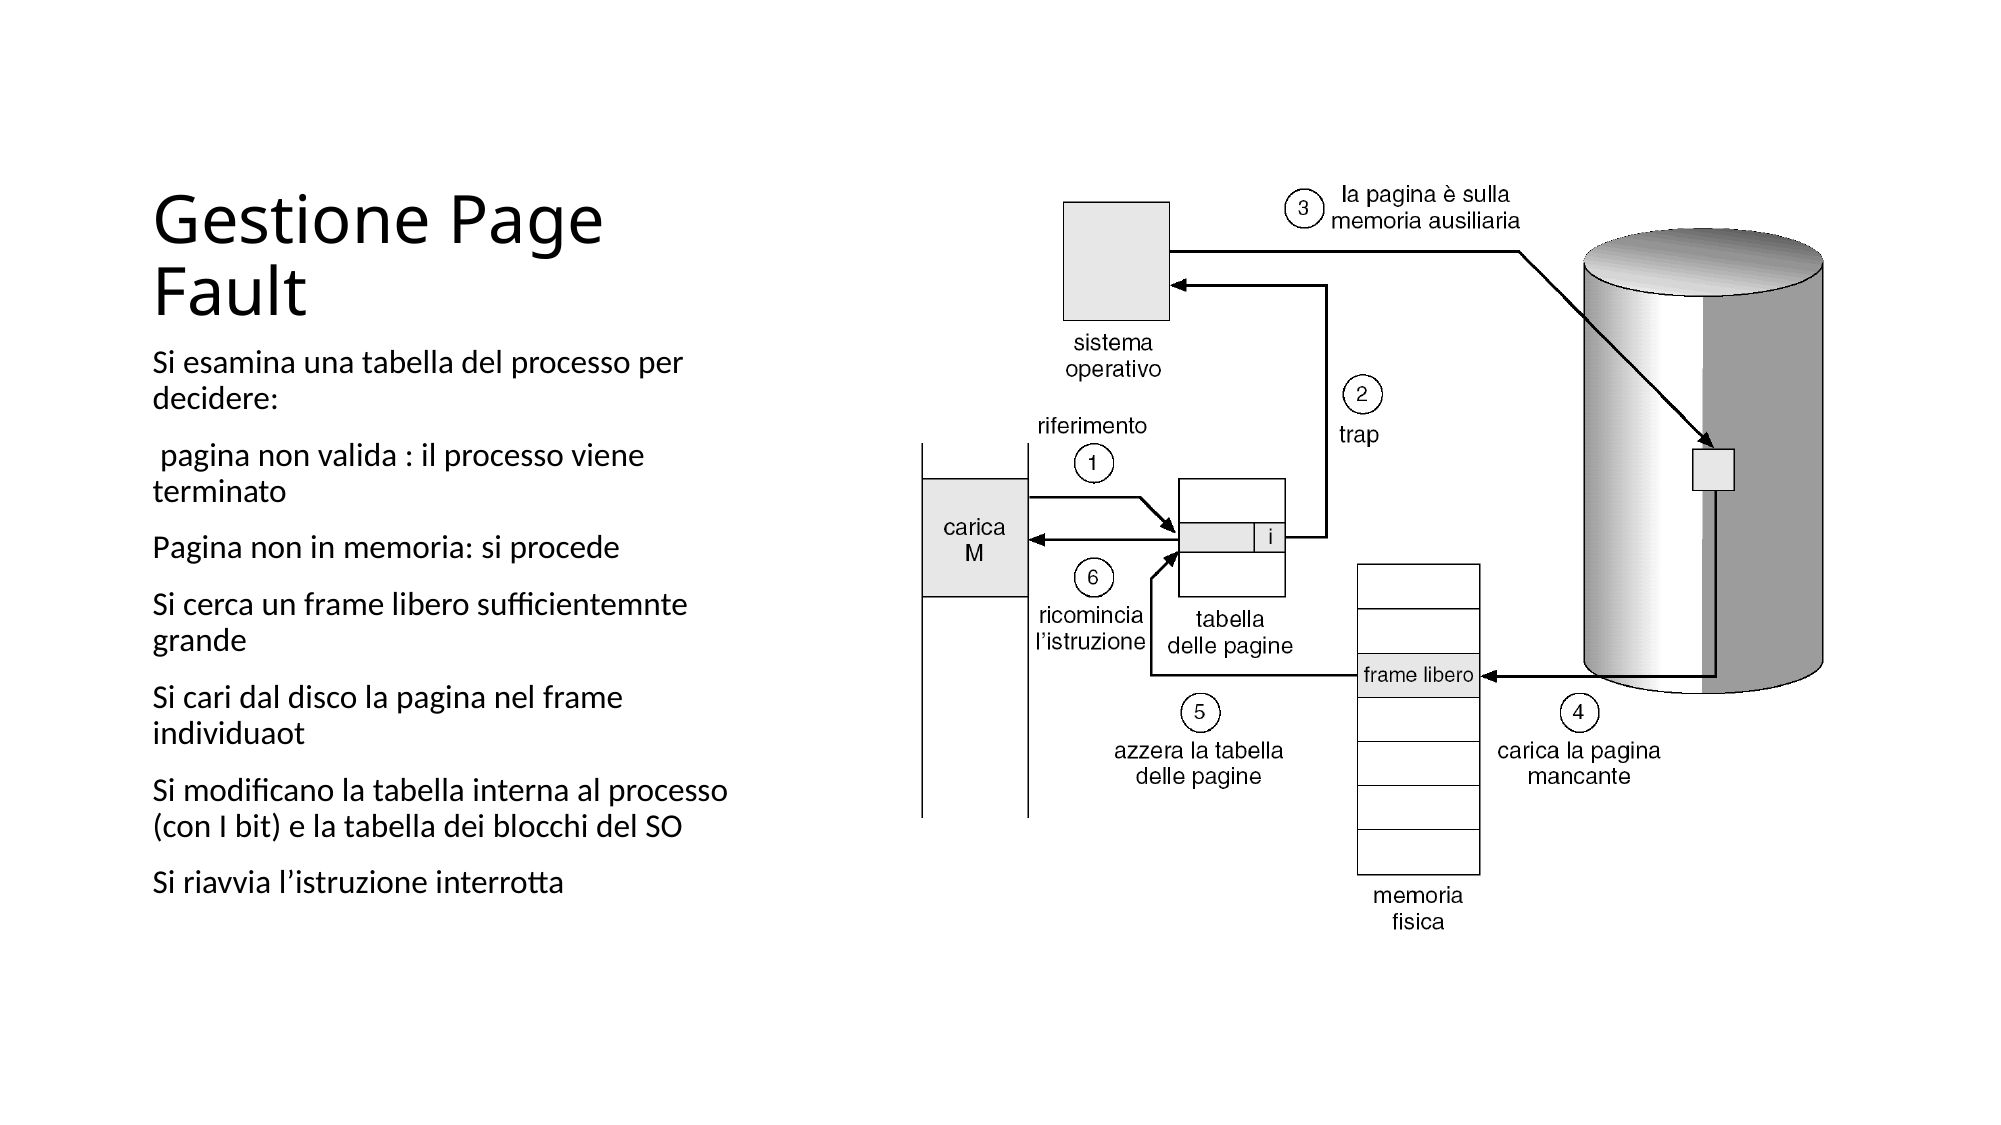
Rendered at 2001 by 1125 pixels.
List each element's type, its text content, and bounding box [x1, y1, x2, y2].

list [850, 168, 1863, 955]
title Gestione Page Fault [137, 75, 783, 337]
list Si esamina una tabella del processo per decidere: pagina non valida : il processo viene terminato Pagina non in memoria: si procede Si cerca un frame libero sufficientemnte grande Si cari dal disco la pagina nel frame individuaot Si modificano la tabella interna al processo (con I bit) e la tabella dei blocchi del SO Si riavvia l’istruzione interrotta [137, 337, 783, 963]
